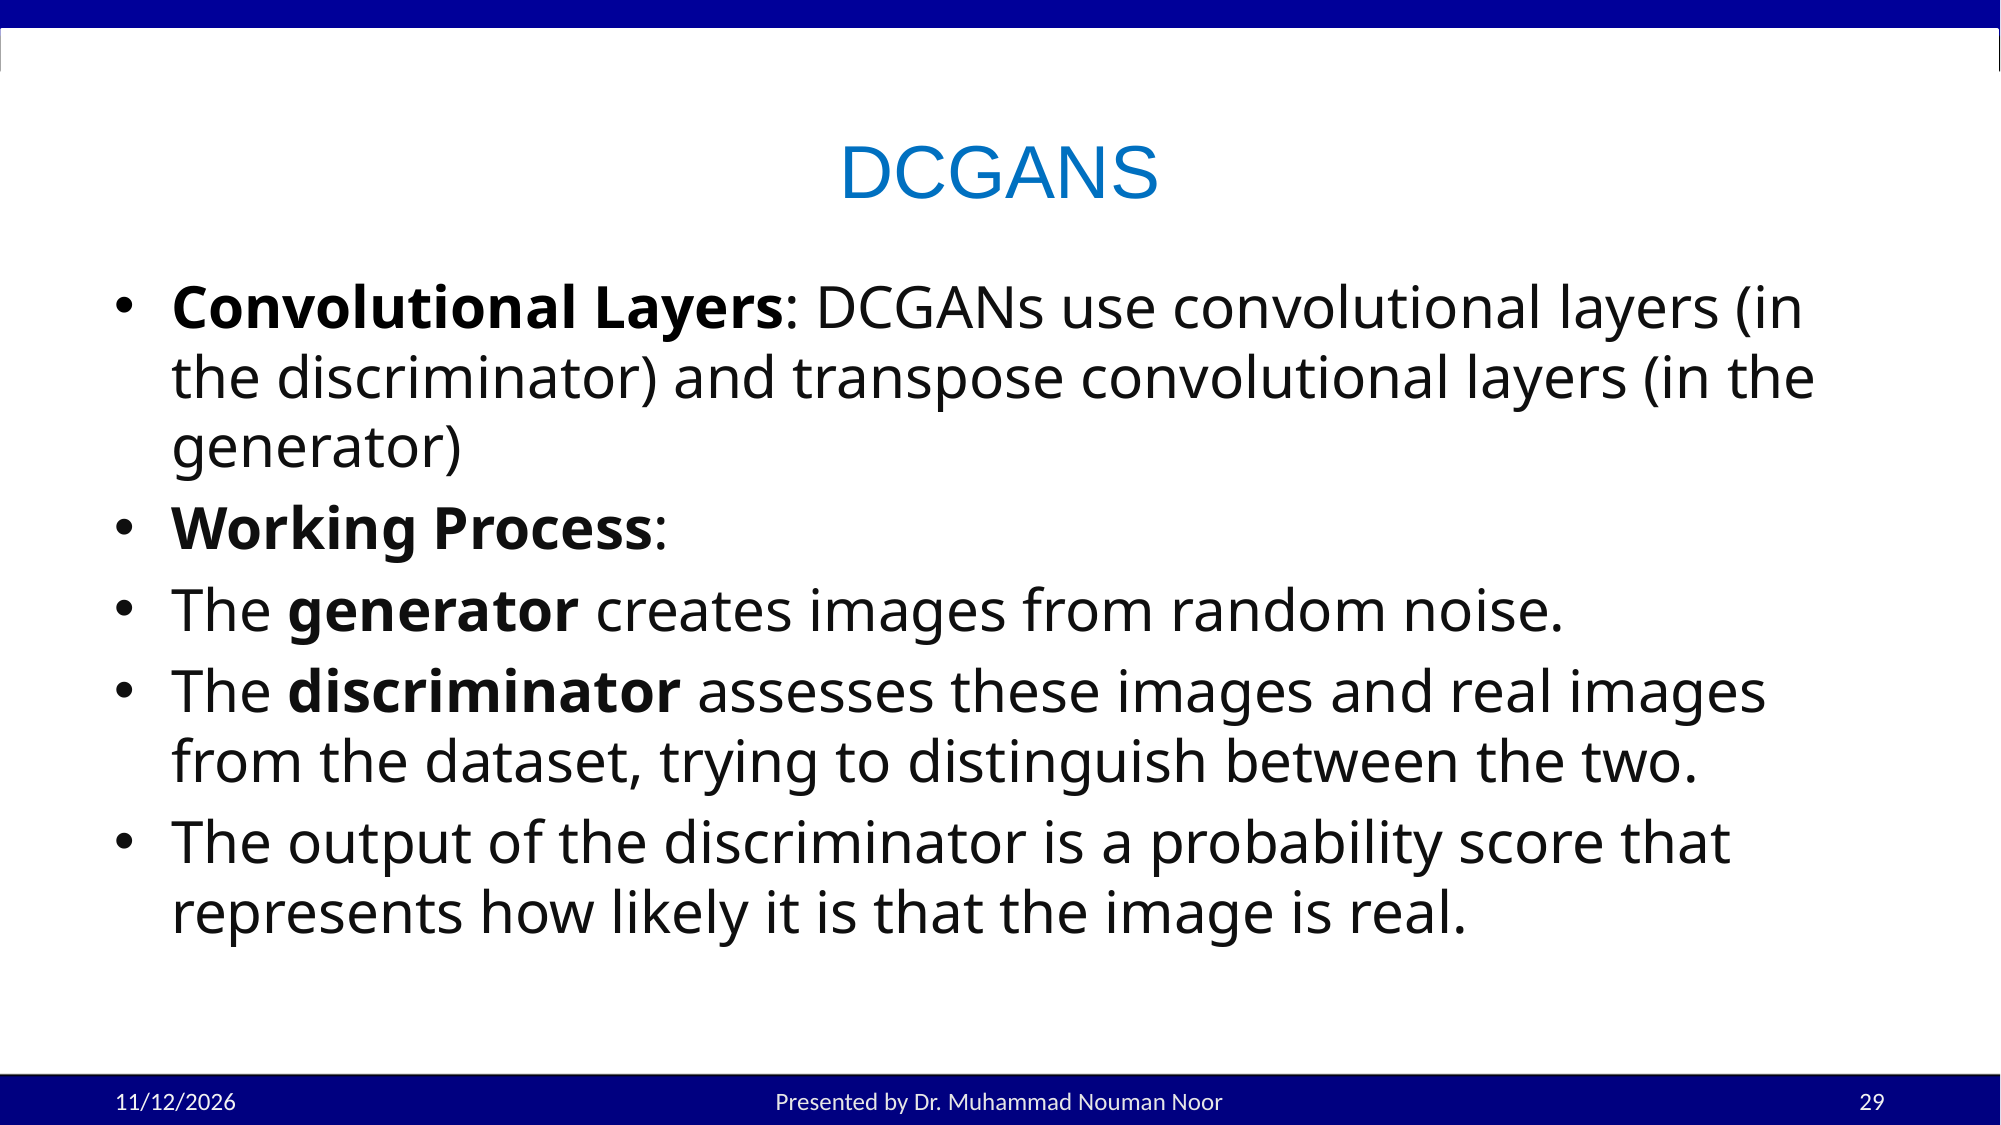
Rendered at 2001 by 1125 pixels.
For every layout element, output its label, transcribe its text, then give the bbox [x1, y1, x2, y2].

footer Presented by Dr. Muhammad Nouman Noor [683, 1062, 1317, 1125]
slide_number 29 [1433, 1062, 1900, 1125]
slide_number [99, 1062, 567, 1125]
title DCGANS [99, 99, 1900, 238]
list Convolutional Layers: DCGANs use convolutional layers (in the discriminator) and transpose convolutional layers (in the generator) Working Process: The generator creates images from random noise. The discriminator assesses these images and real images from the dataset, trying to distinguish between the two. The output of the discriminator is a probability score that represents how likely it is that the image is real. [99, 262, 1900, 1005]
picture [0, 0, 2001, 1125]
